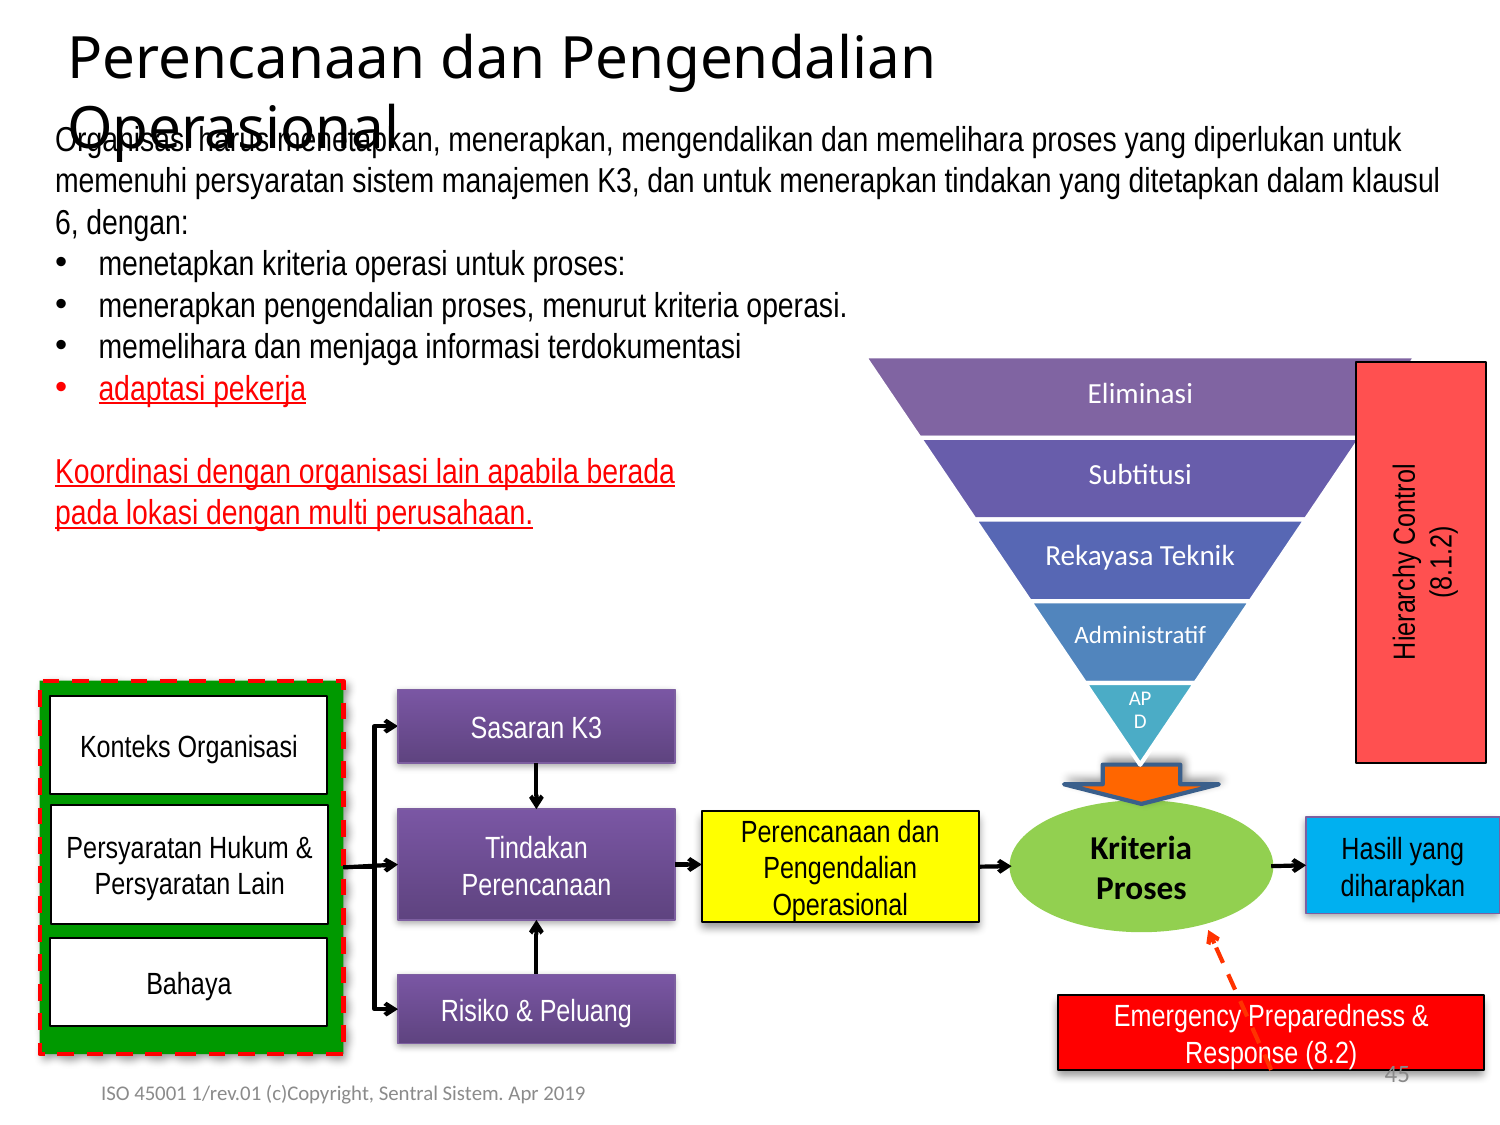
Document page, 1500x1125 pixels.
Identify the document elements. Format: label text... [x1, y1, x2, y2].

text_box Risiko & Peluang [397, 974, 676, 1044]
text_box Perencanaan dan Pengendalian Operasional [700, 809, 981, 924]
text_box Organisasi harus menetapkan, menerapkan, mengendalikan dan memelihara proses yang diperlukan untuk memenuhi persyaratan sistem manajemen K3, dan untuk menerapkan tindakan yang ditetapkan dalam klausul 6, dengan: menetapkan kriteria operasi untuk proses: menerapkan pengendalian proses, menurut kriteria operasi. memelihara dan menjaga informasi terdokumentasi adaptasi pekerja Koordinasi dengan organisasi lain apabila berada pada lokasi dengan multi perusahaan. [40, 109, 1466, 539]
footer ISO 45001 1/rev.01 (c)Copyright, Sentral Sistem. Apr 2019 [0, 1062, 716, 1123]
text_box Perencanaan dan Pengendalian Operasional [51, 11, 1242, 170]
text_box Kriteria Proses [1009, 801, 1274, 933]
text_box Emergency Preparedness & Response (8.2) [1277, 993, 1486, 1072]
text_box Sasaran K3 [397, 689, 676, 764]
text_box [1061, 774, 1221, 806]
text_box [343, 876, 399, 1010]
text_box Tindakan Perencanaan [403, 808, 676, 921]
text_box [1208, 929, 1272, 1071]
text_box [864, 355, 1417, 765]
text_box Hasill yang diharapkan [1305, 816, 1500, 914]
text_box Hierarchy Control (8.1.2) [1419, 359, 1488, 765]
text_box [39, 680, 344, 1055]
text_box Emergency Preparedness & Response (8.2) [1056, 993, 1203, 1072]
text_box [343, 725, 399, 868]
slide_number 45 [1074, 1042, 1425, 1103]
